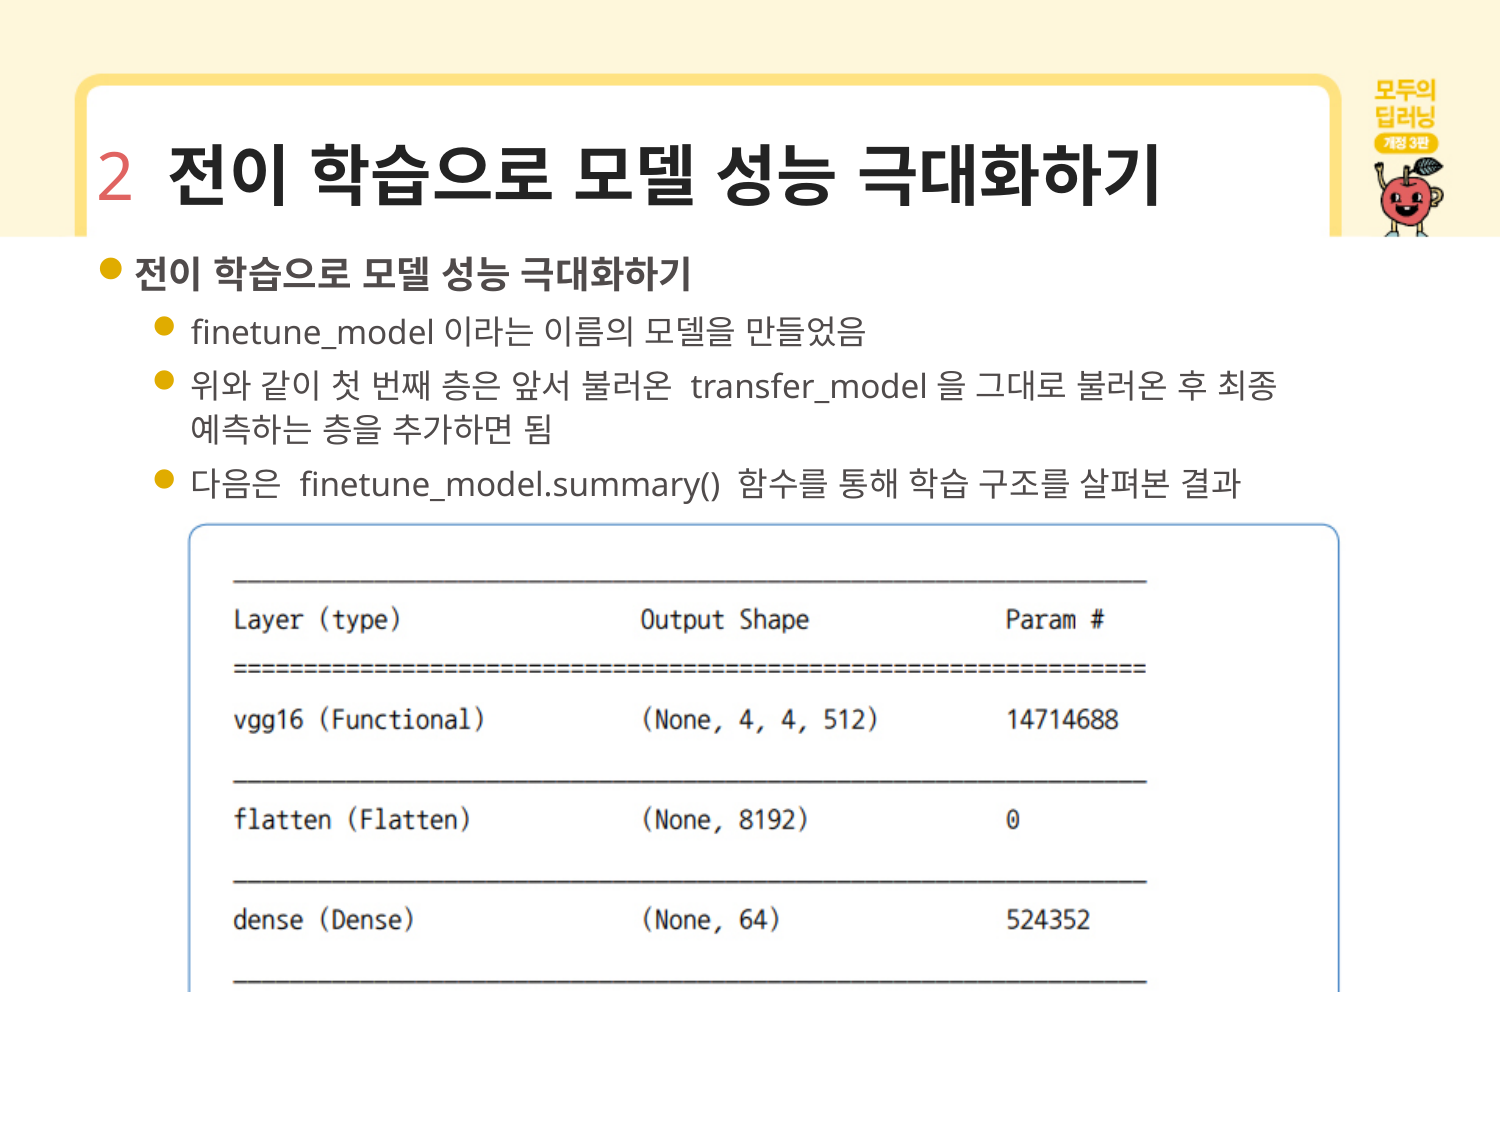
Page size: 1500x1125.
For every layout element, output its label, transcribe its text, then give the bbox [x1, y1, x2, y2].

picture [0, 0, 1500, 1125]
title 2 전이 학습으로 모델 성능 극대화하기 [81, 90, 1412, 222]
list 전이 학습으로 모델 성능 극대화하기 finetune_model이라는 이름의 모델을 만들었음 위와 같이 첫 번째 층은 앞서 불러온 transfer_model을 그대로 불러온 후 최종 예측하는 층을 추가하면 됨 다음은 finetune_model.summary() 함수를 통해 학습 구조를 살펴본 결과 [81, 239, 1412, 1054]
